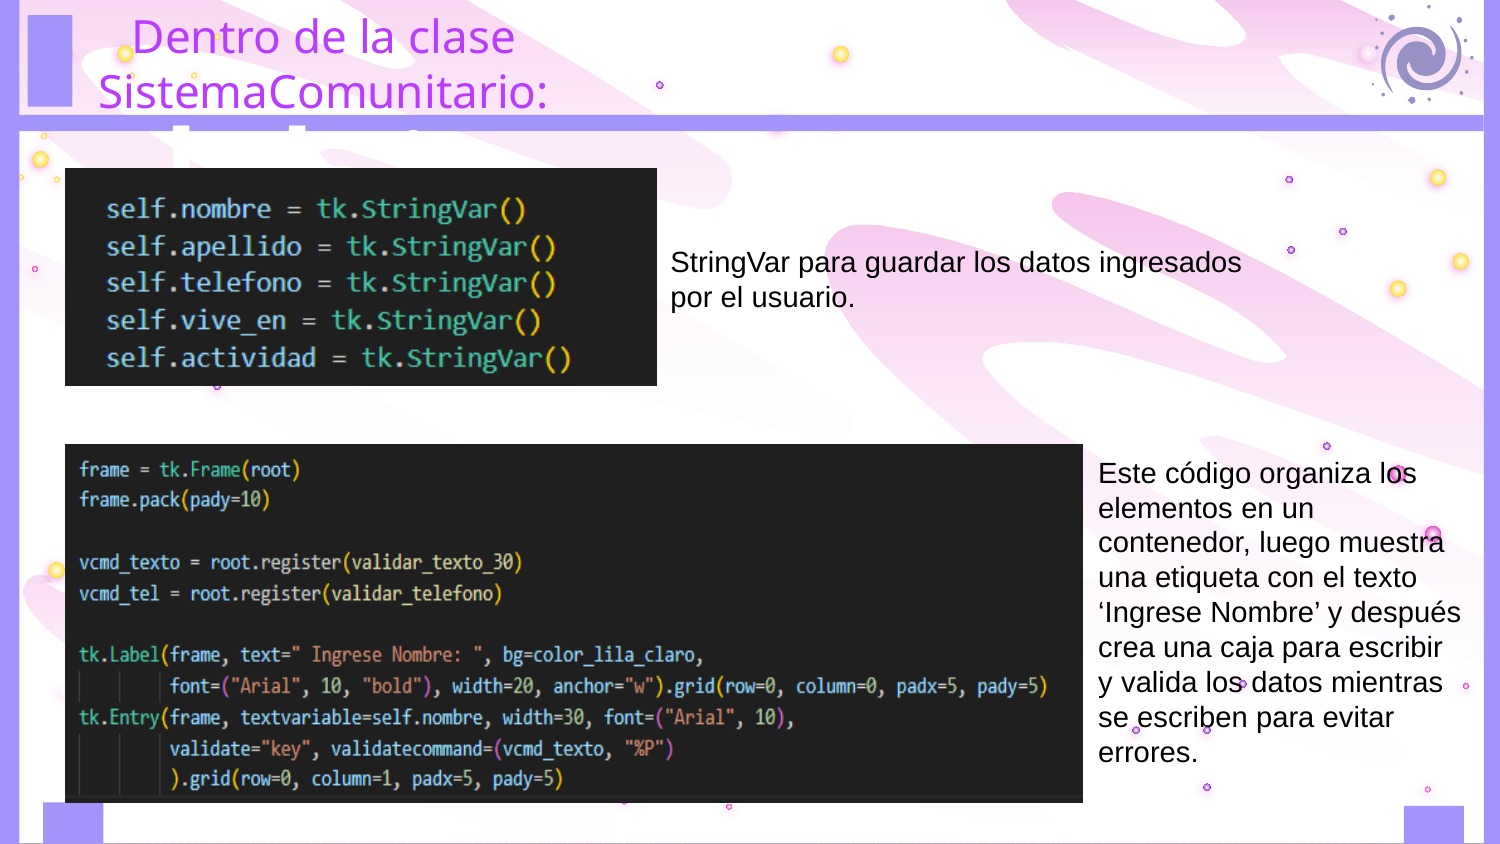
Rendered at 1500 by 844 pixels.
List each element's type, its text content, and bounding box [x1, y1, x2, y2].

text_box StringVar para guardar los datos ingresados por el usuario. [659, 170, 1300, 387]
picture [65, 168, 657, 386]
picture [65, 444, 1083, 803]
title hhj [0, 7, 715, 423]
text_box Dentro de la clase SistemaComunitario: [28, 0, 620, 127]
text_box Este código organiza los elementos en un contenedor, luego muestra una etiqueta con el texto ‘Ingrese Nombre’ y después crea una caja para escribir y valida los datos mientras se escriben para evitar errores. [1083, 378, 1481, 844]
